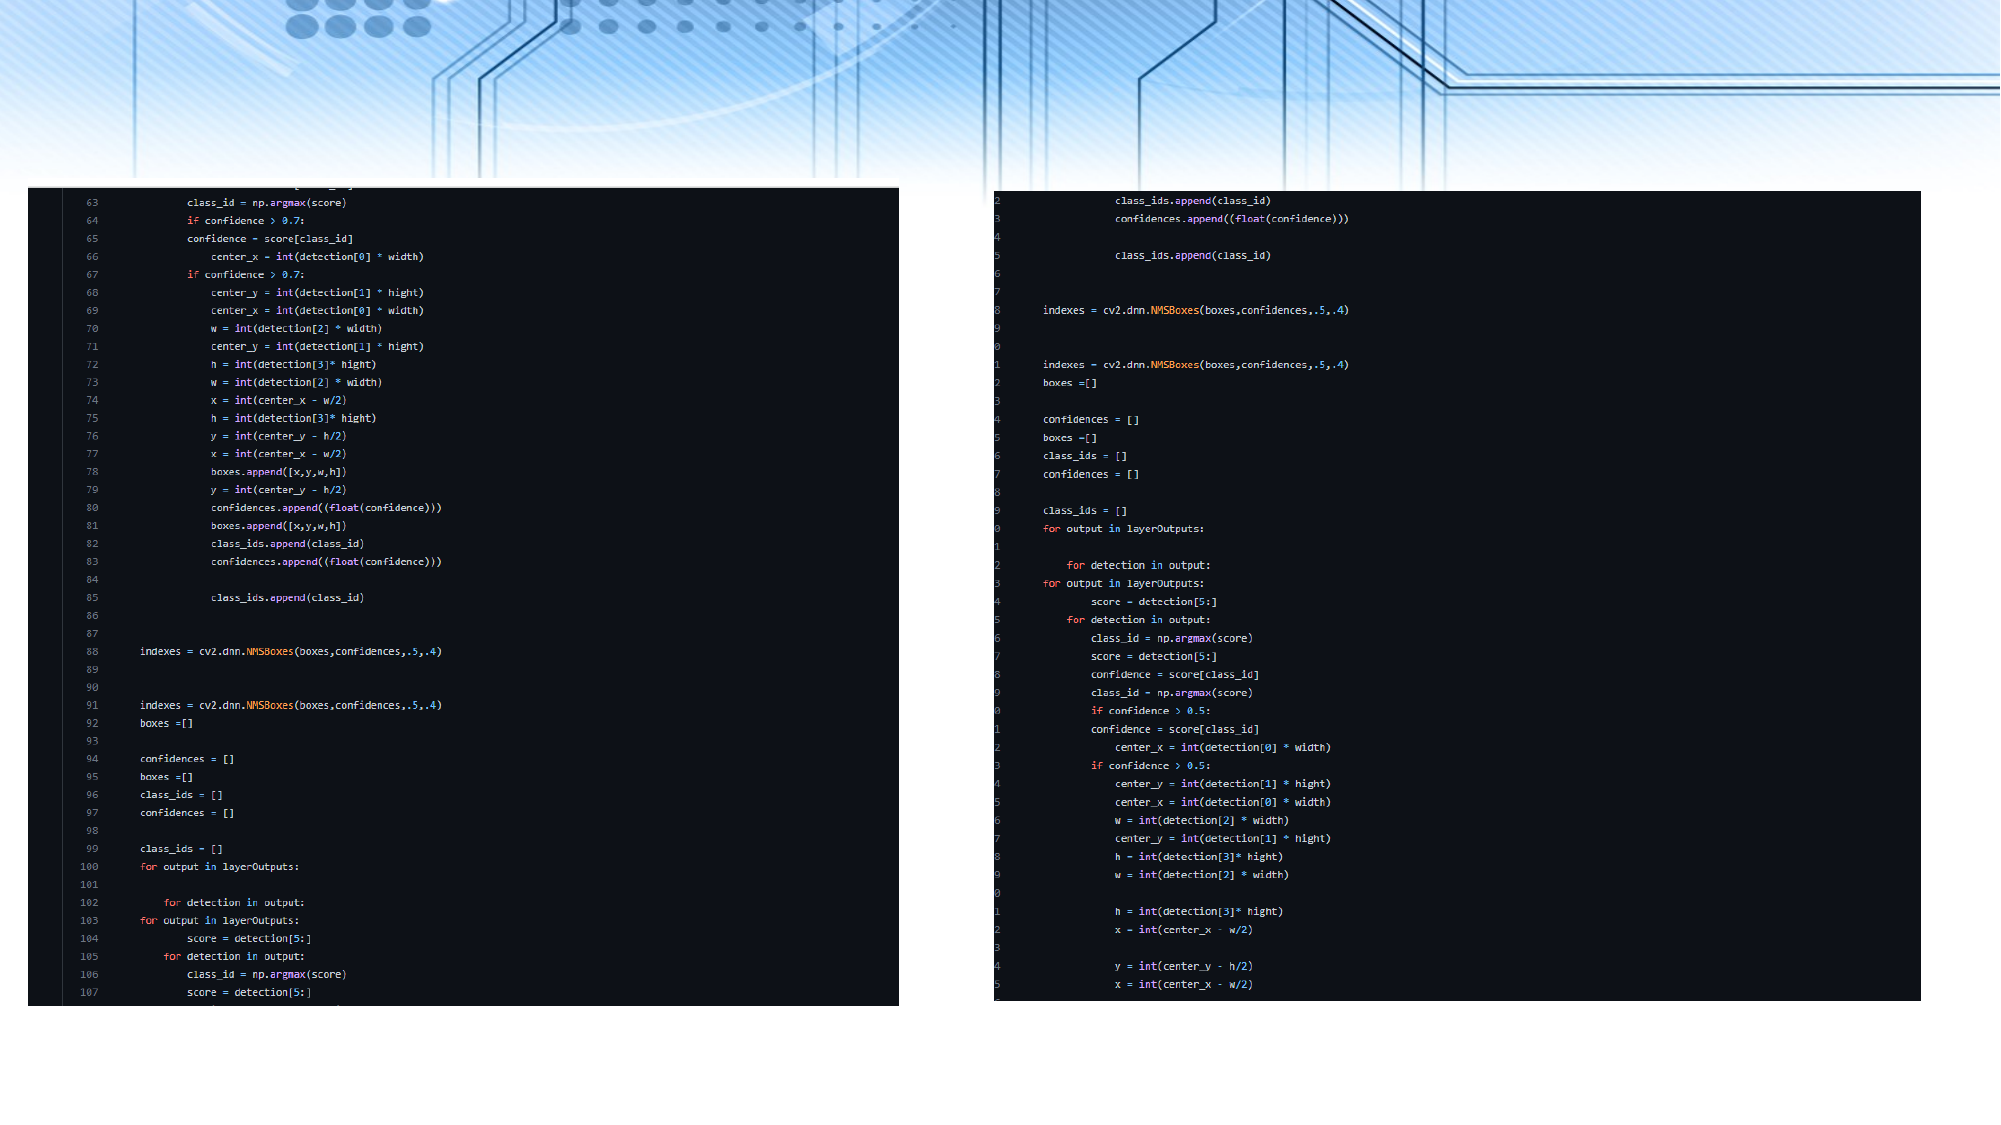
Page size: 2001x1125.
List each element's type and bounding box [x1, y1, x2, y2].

picture [0, 0, 2000, 454]
list [28, 178, 899, 1006]
list [994, 191, 1921, 1002]
